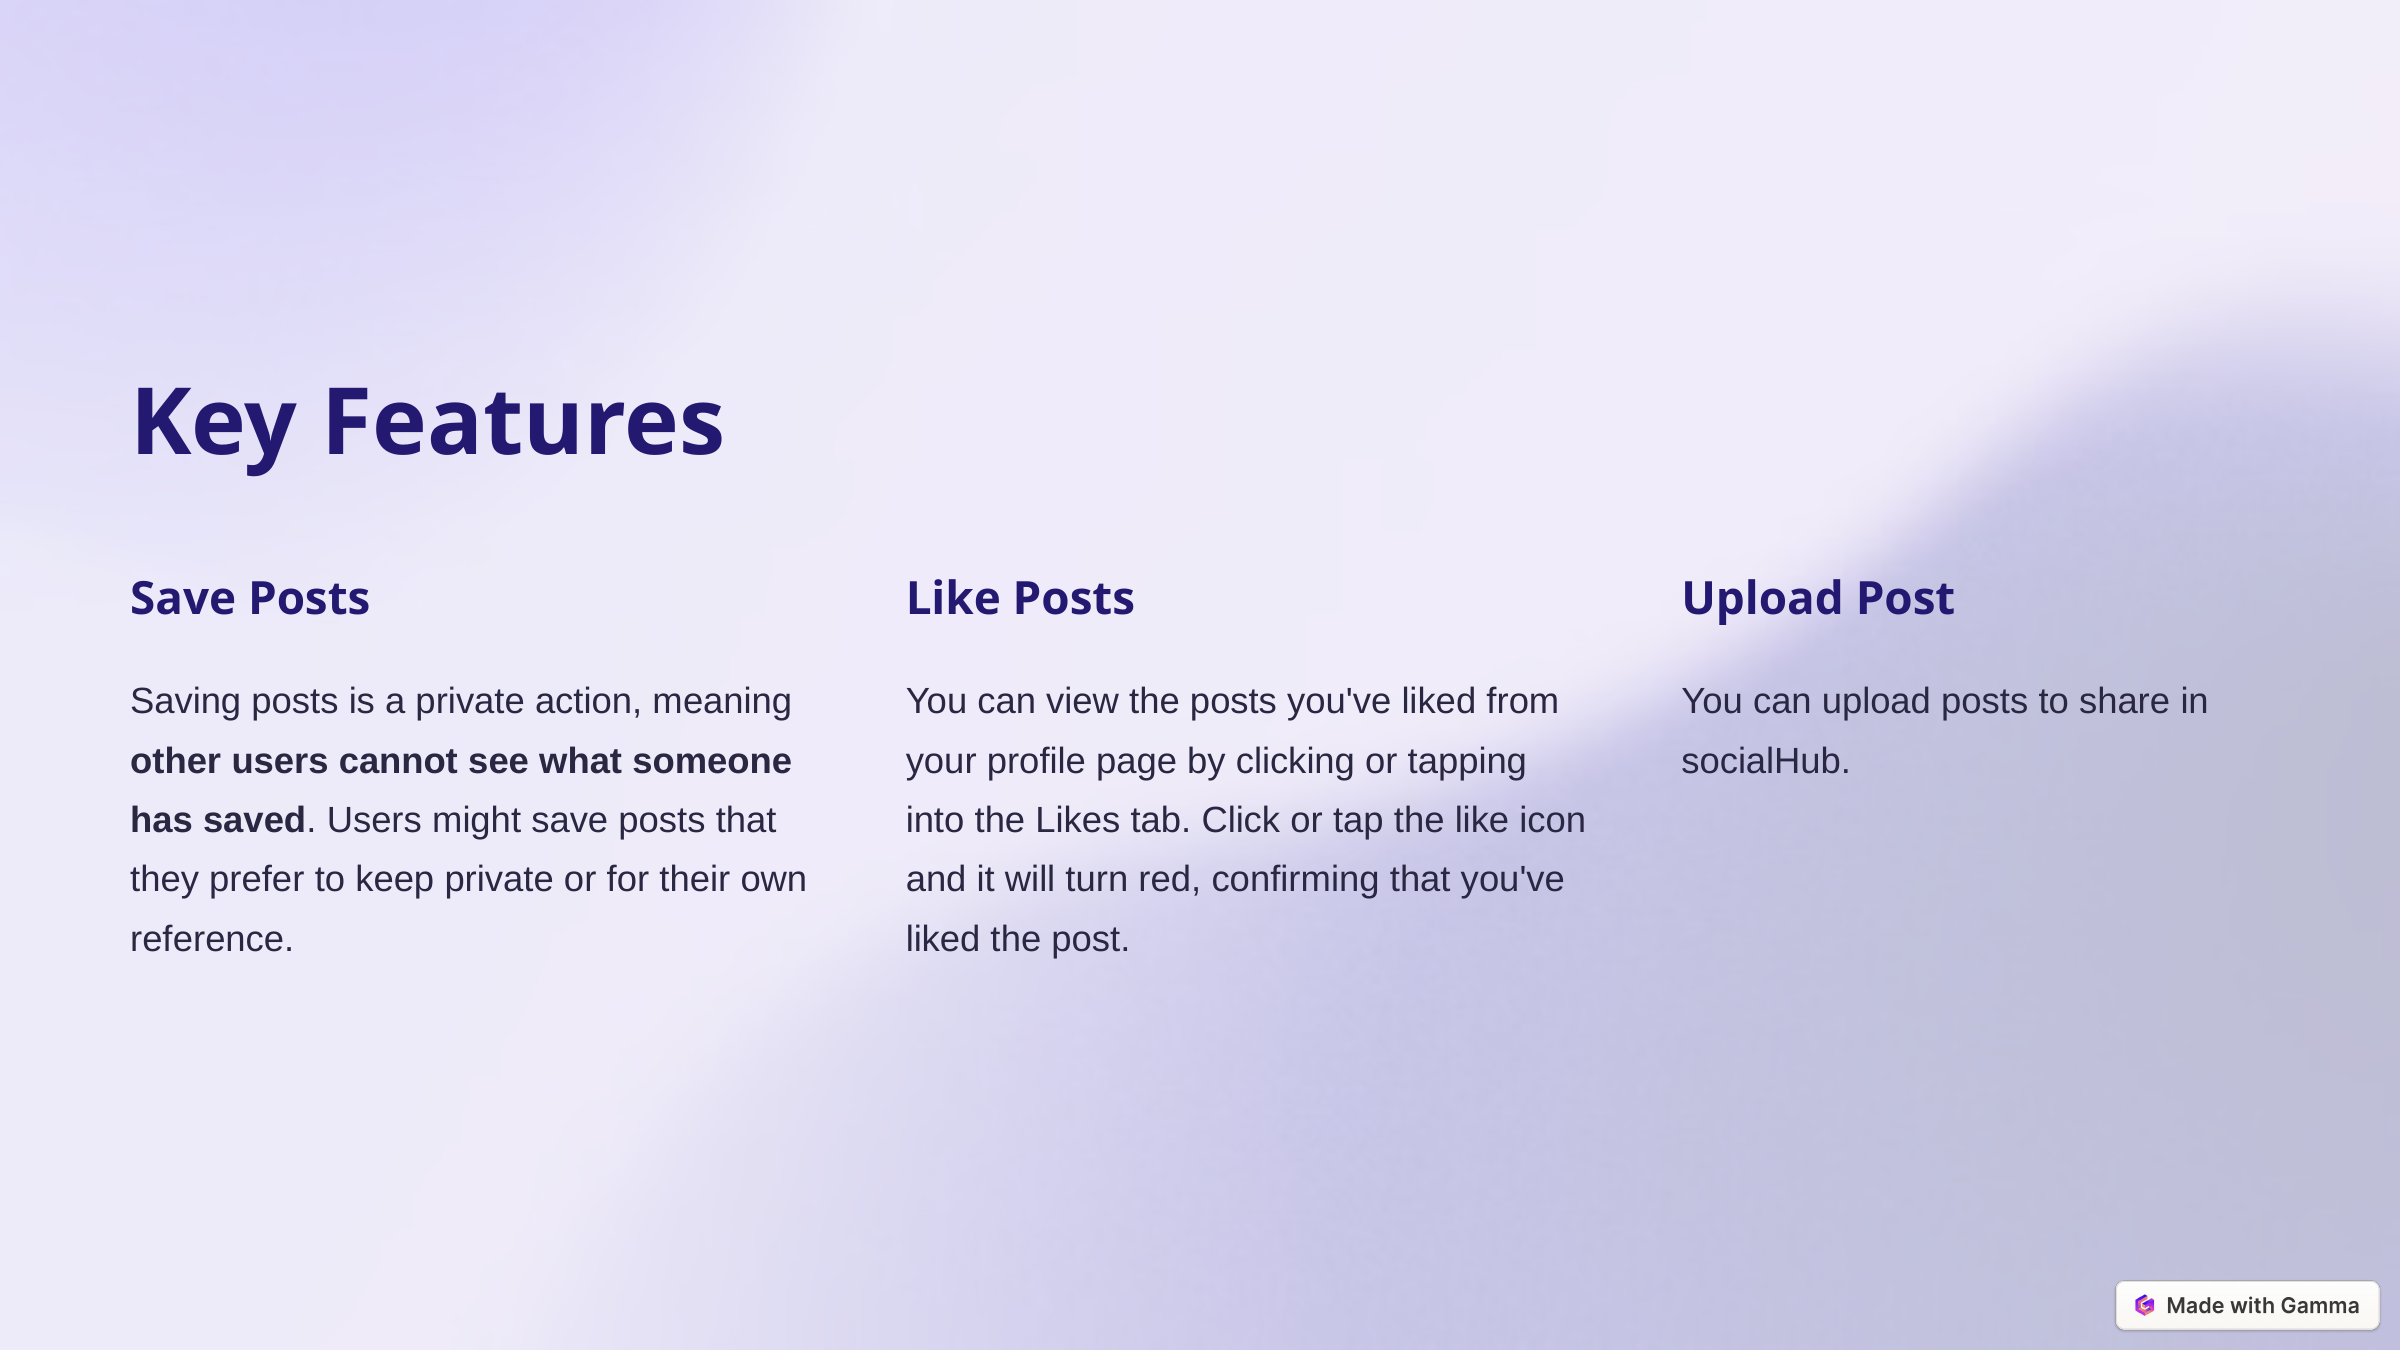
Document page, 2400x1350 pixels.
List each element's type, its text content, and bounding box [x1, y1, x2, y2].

picture [2106, 1271, 2389, 1339]
text_box You can upload posts to share in socialHub. [1681, 661, 2273, 781]
text_box Saving posts is a private action, meaning other users cannot see what someone has saved. Users might save posts that they prefer to keep private or for their own reference. [130, 661, 814, 960]
text_box Upload Post [1681, 566, 2147, 625]
text_box Save Posts [130, 566, 596, 625]
text_box Key Features [130, 357, 1061, 474]
text_box You can view the posts you've liked from your profile page by clicking or tapping into the Likes tab. Click or tap the like icon and it will turn red, confirming that you've liked the post. [905, 661, 1590, 960]
text_box Like Posts [905, 566, 1371, 625]
